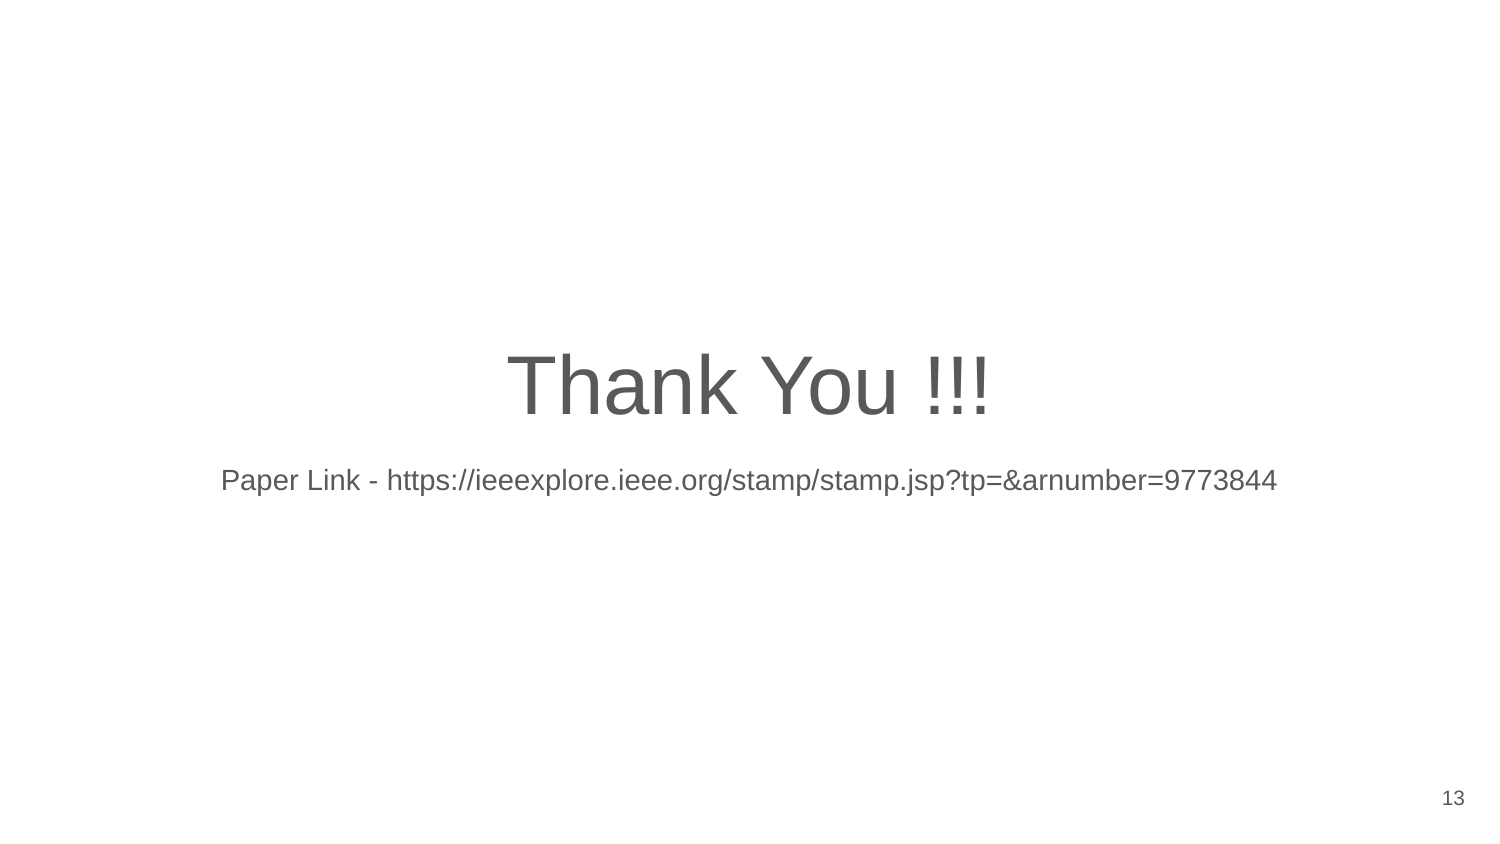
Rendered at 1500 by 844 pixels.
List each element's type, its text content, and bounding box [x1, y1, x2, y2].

list Thank You !!! Paper Link - https://ieeexplore.ieee.org/stamp/stamp.jsp?tp=&arnumber=9773844 [51, 88, 1449, 739]
slide_number ‹#› [1389, 764, 1480, 830]
